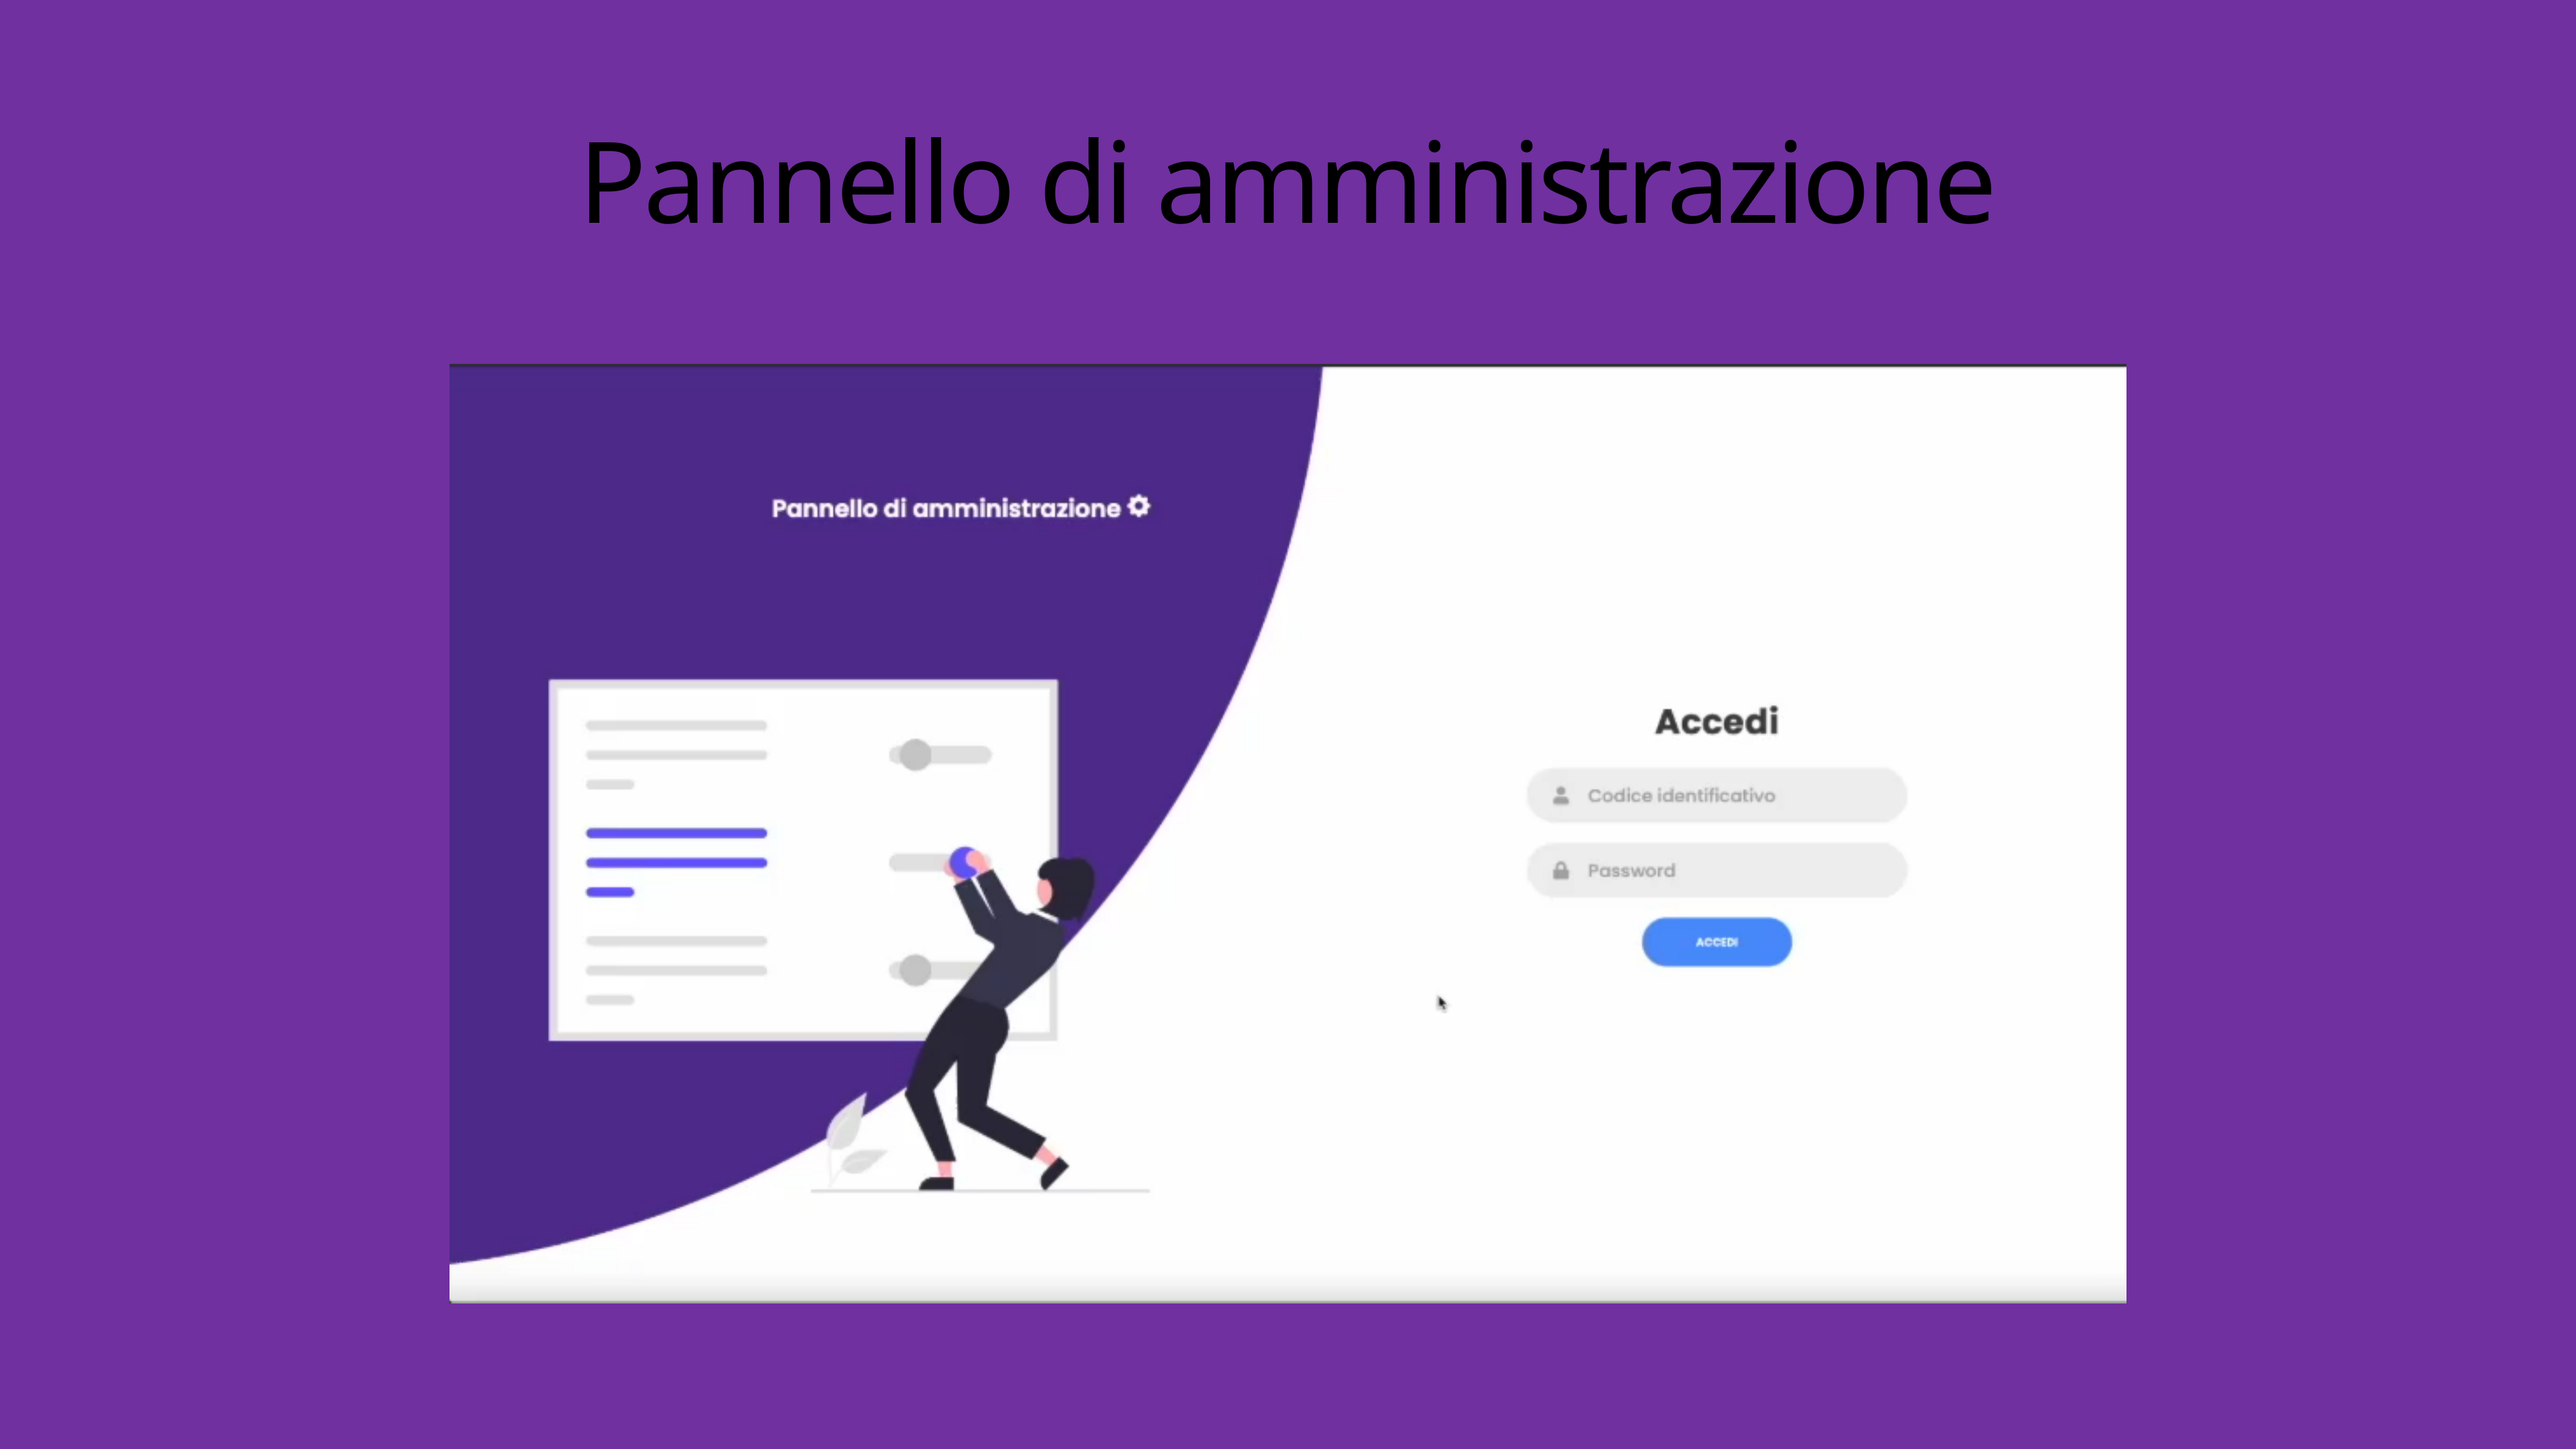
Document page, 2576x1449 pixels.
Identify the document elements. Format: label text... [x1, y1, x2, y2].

title Pannello di amministrazione [133, 85, 2443, 251]
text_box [449, 363, 2127, 1304]
